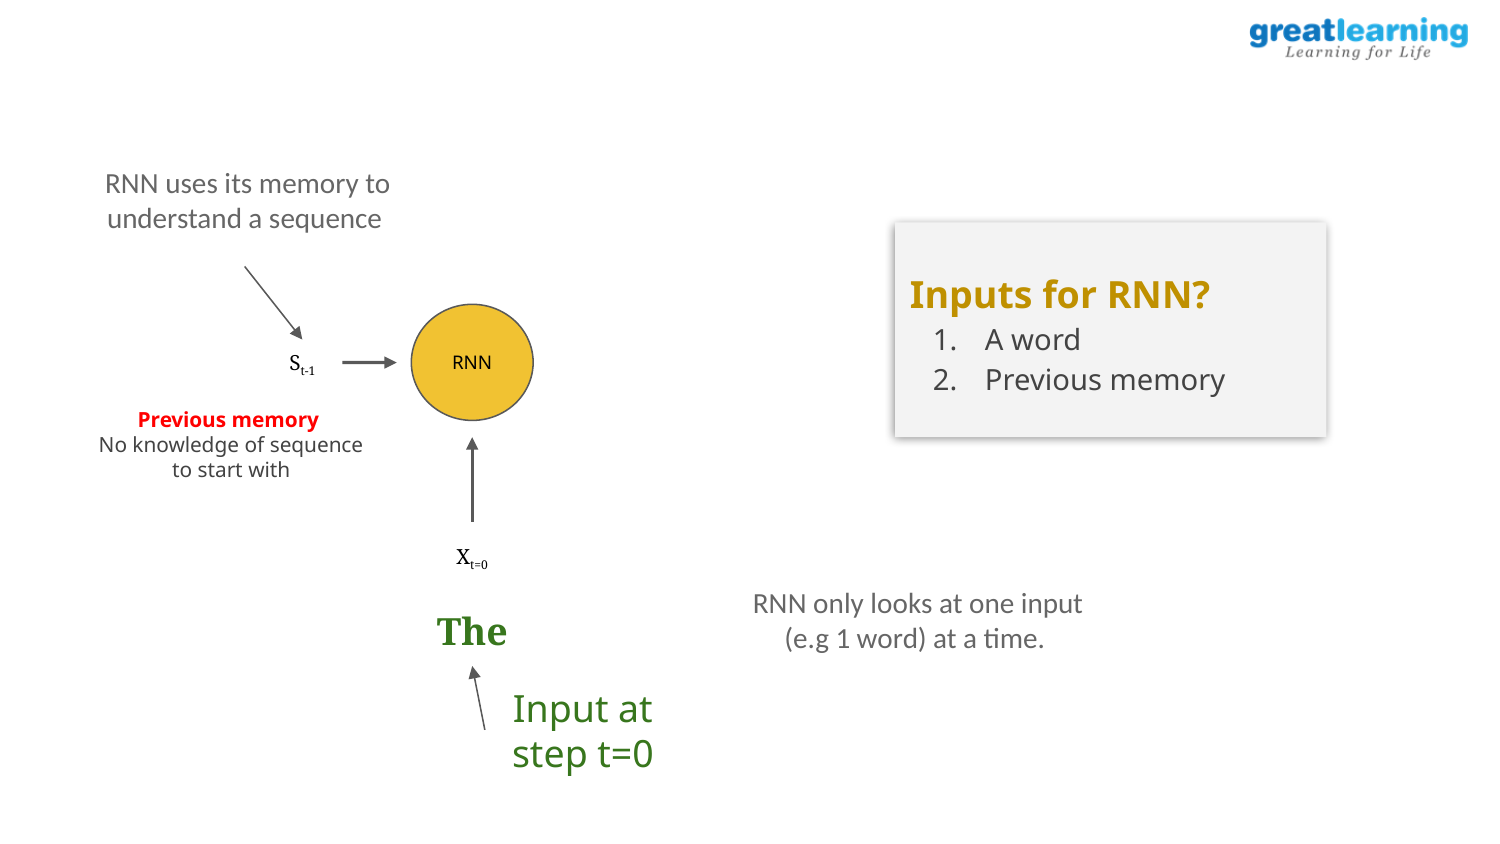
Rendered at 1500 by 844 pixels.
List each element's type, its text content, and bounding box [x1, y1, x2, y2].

text_box Previous memory No knowledge of sequence to start with [83, 388, 379, 490]
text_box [244, 266, 303, 340]
text_box Input at step t=0 [484, 675, 682, 784]
text_box Inputs for RNN? A word Previous memory [895, 222, 1327, 438]
text_box RNN only looks at one input (e.g 1 word) at a time. [719, 544, 1110, 695]
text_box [471, 665, 485, 731]
text_box Xt=0 [433, 544, 512, 572]
text_box St-1 [258, 339, 346, 388]
text_box RNN [411, 304, 534, 421]
picture [1249, 16, 1469, 61]
text_box The [411, 594, 534, 666]
text_box RNN uses its memory to understand a sequence [49, 131, 440, 267]
